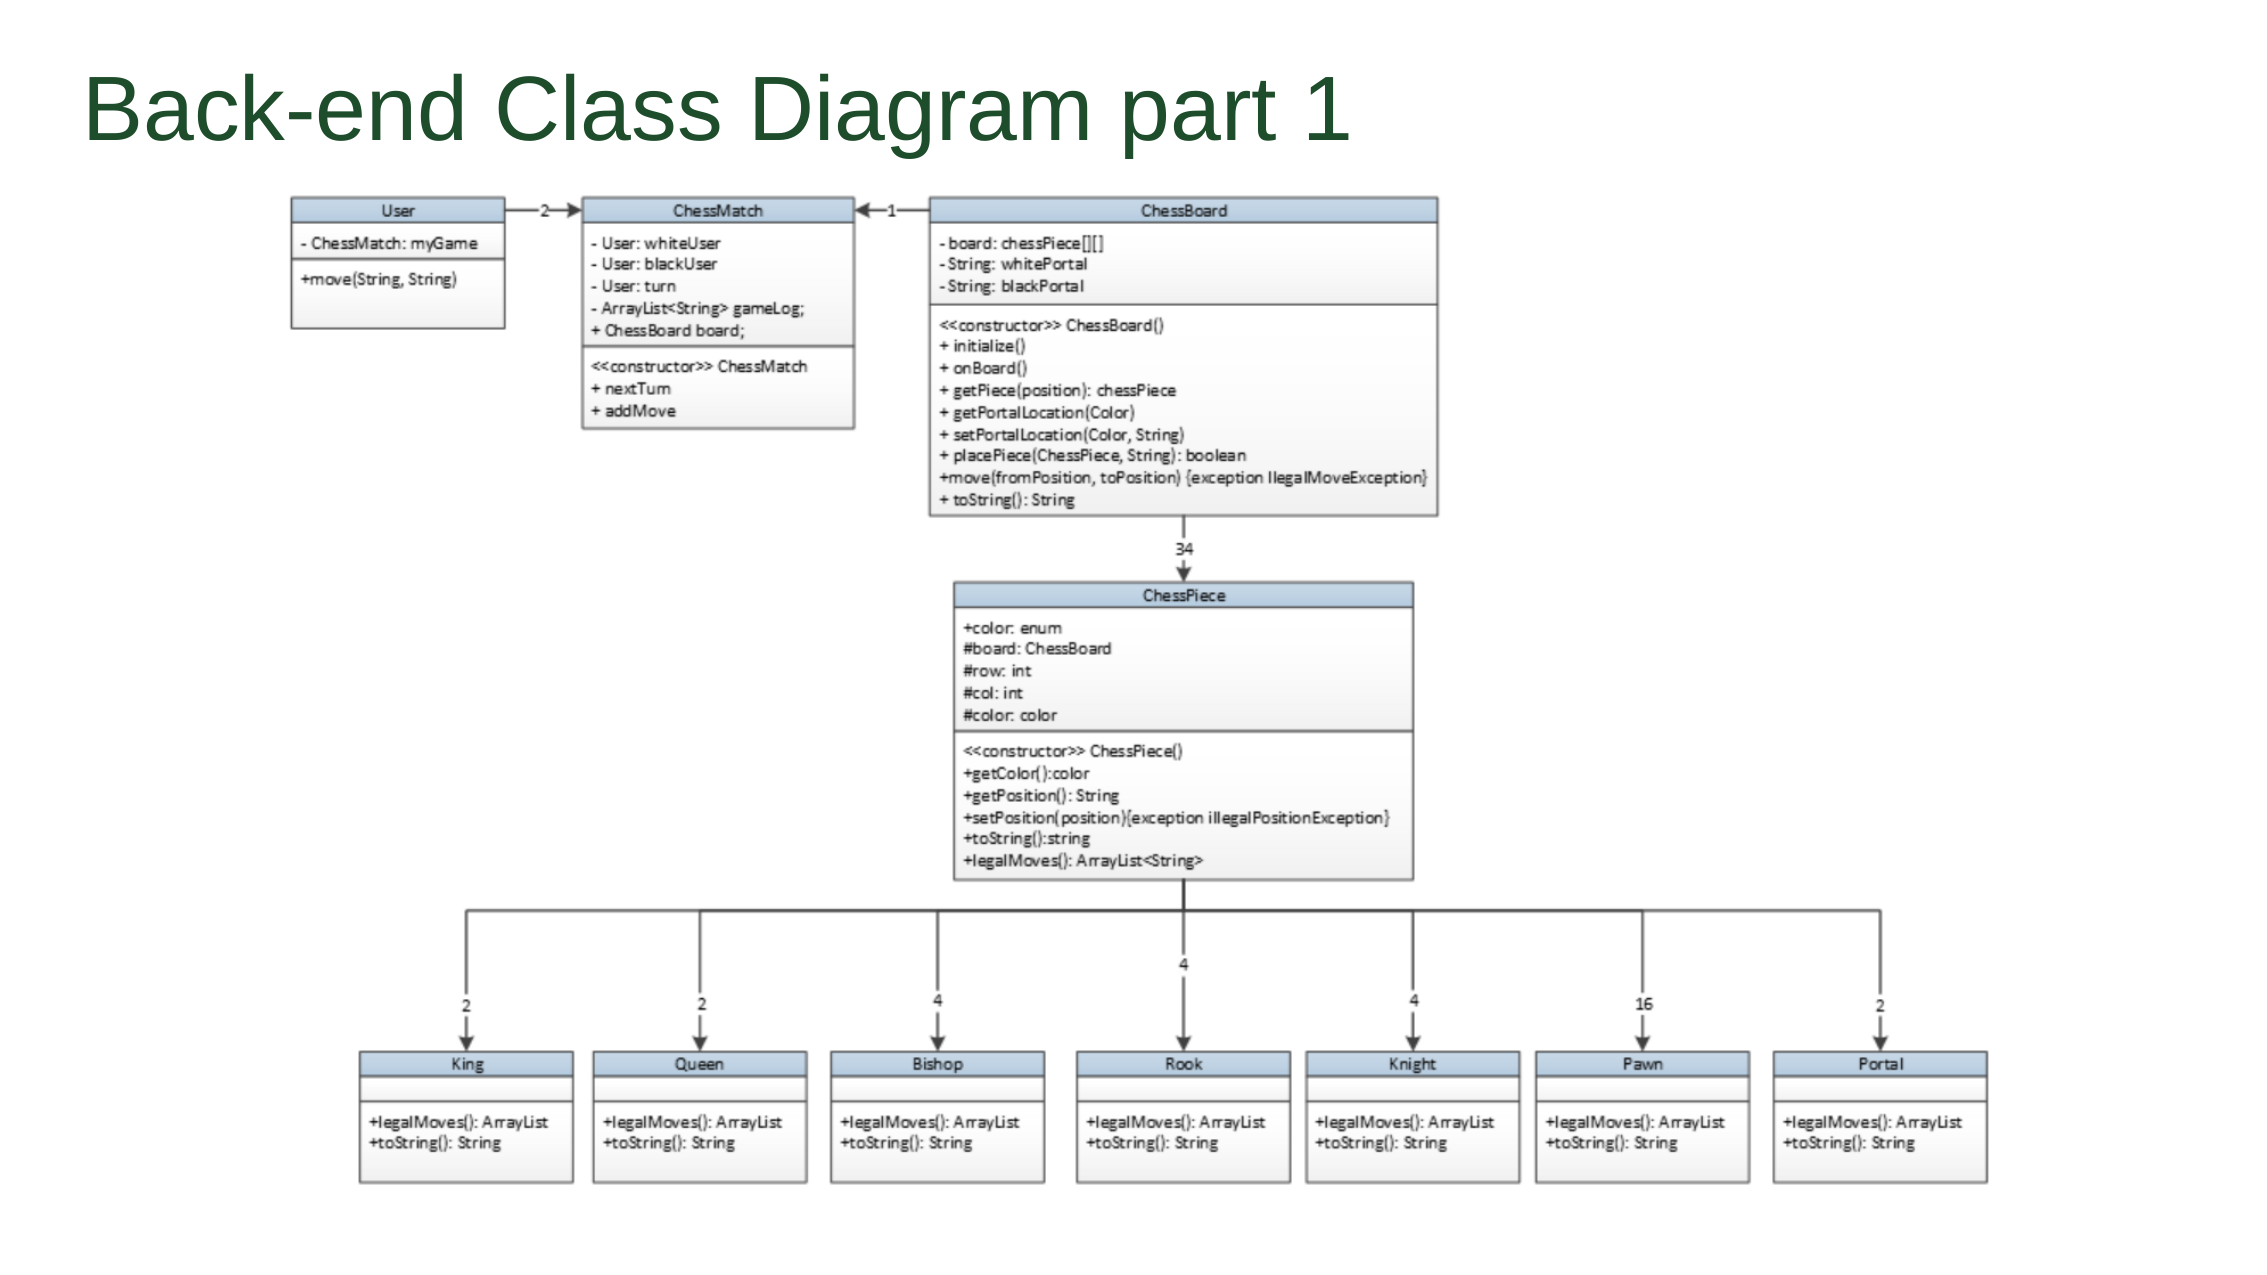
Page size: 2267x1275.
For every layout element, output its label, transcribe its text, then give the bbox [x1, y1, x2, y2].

picture [258, 168, 2007, 1226]
title Back-end Class Diagram part 1 [65, 40, 2201, 169]
